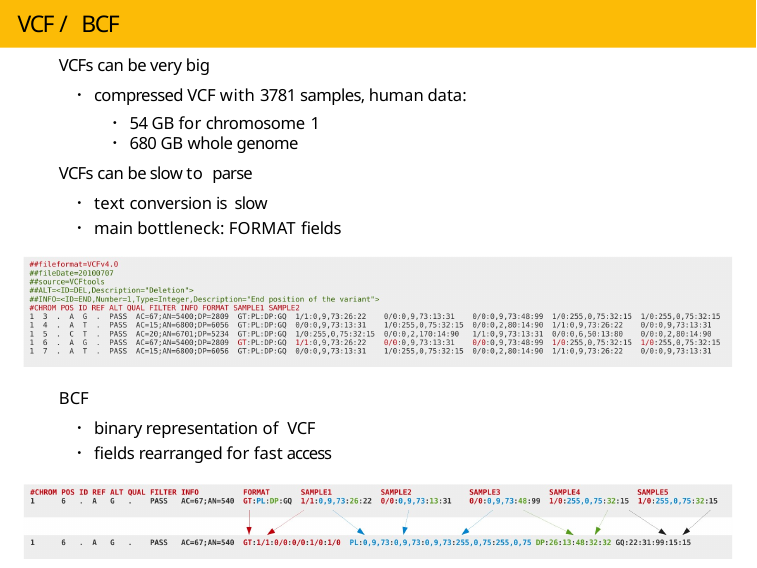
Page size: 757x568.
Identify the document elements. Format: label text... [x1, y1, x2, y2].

text_box [23, 484, 733, 559]
text_box [23, 256, 733, 367]
text_box VCFs can be very big compressed VCF with 3781 samples, human data: 54 GB for chromosome 1 680 GB whole genome VCFs can be slow to parse text conversion is slow main bottleneck: FORMAT fields [56, 55, 554, 239]
text_box BCF binary representation of VCF fields rearranged for fast access [56, 387, 466, 464]
title VCF / BCF [15, 9, 741, 105]
